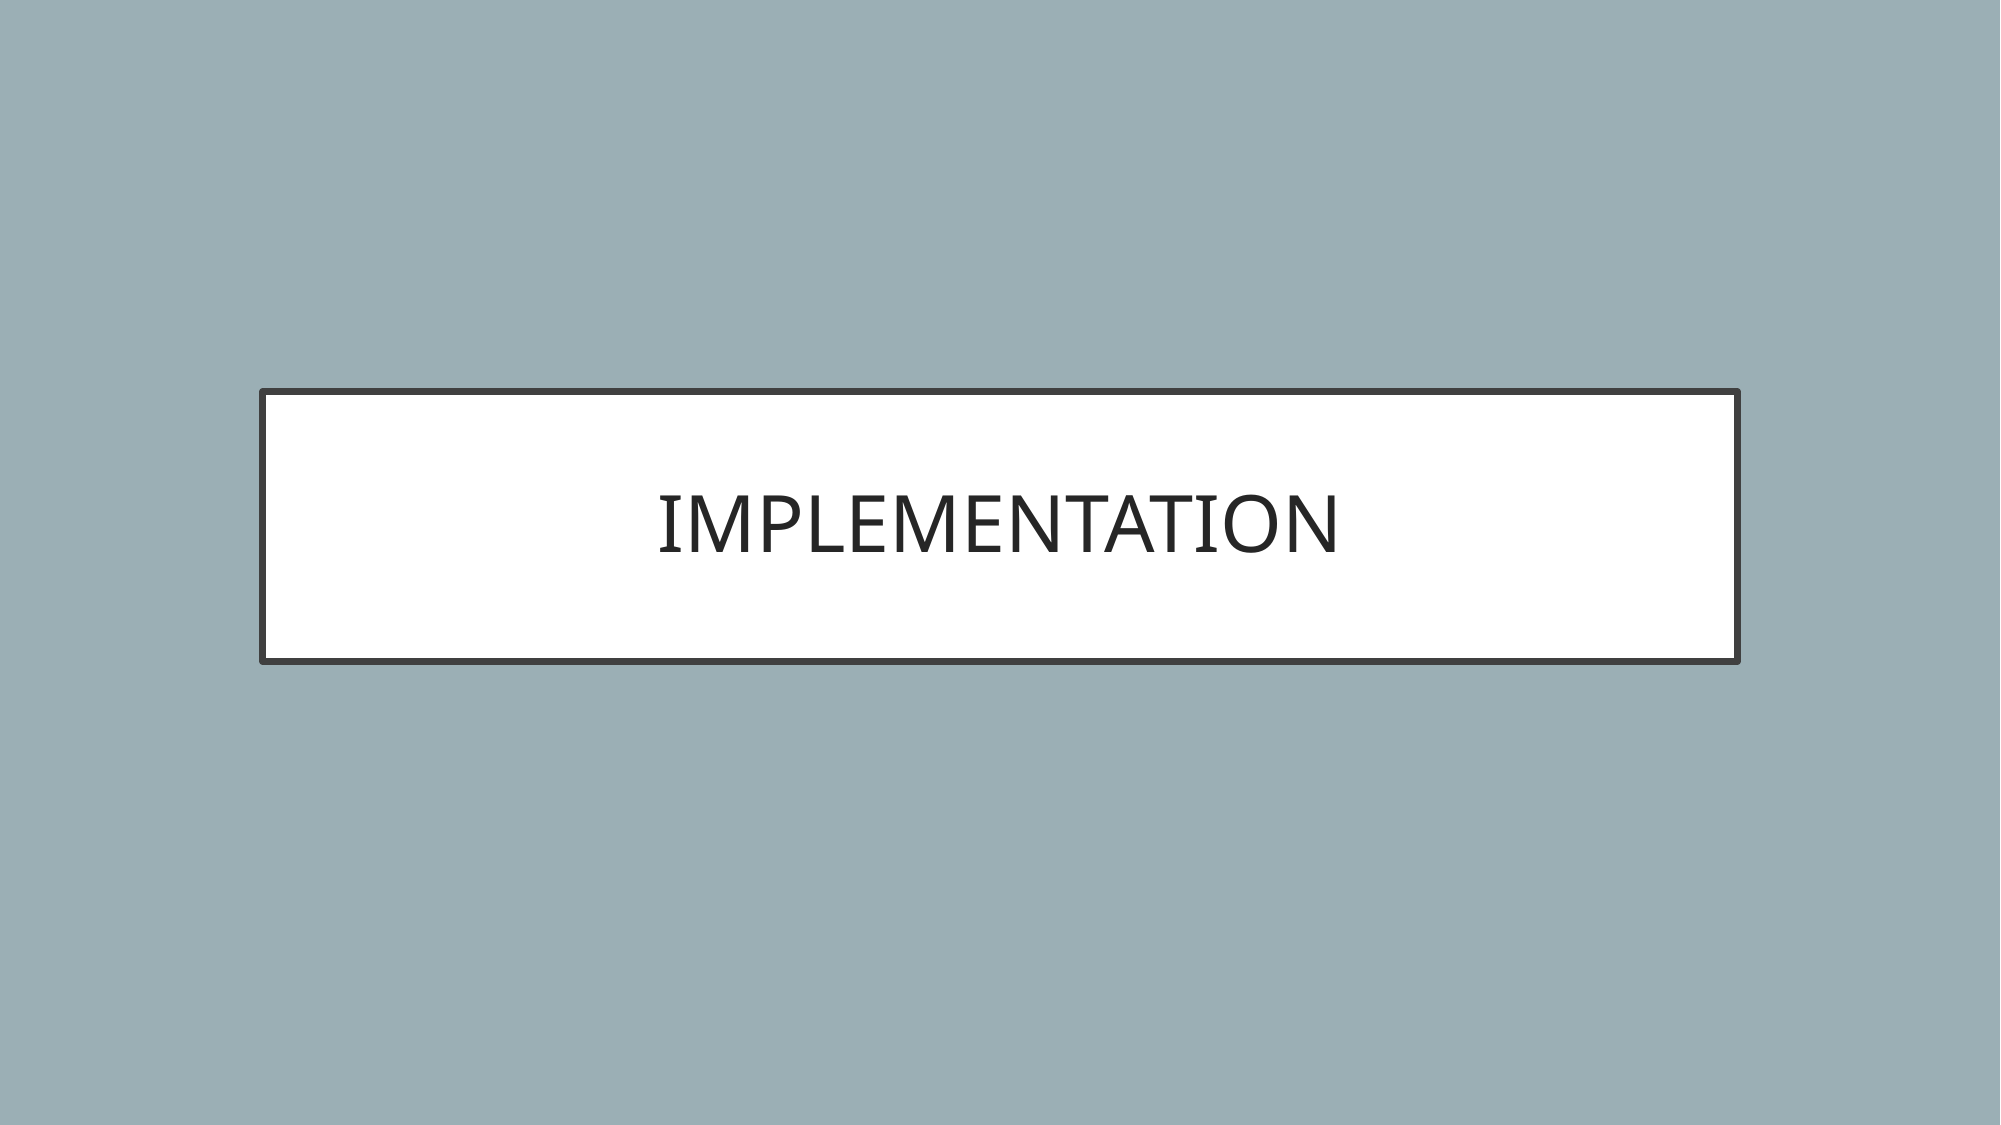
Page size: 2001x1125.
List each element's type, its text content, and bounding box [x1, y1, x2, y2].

title IMPLEMENTATION [259, 388, 1741, 665]
